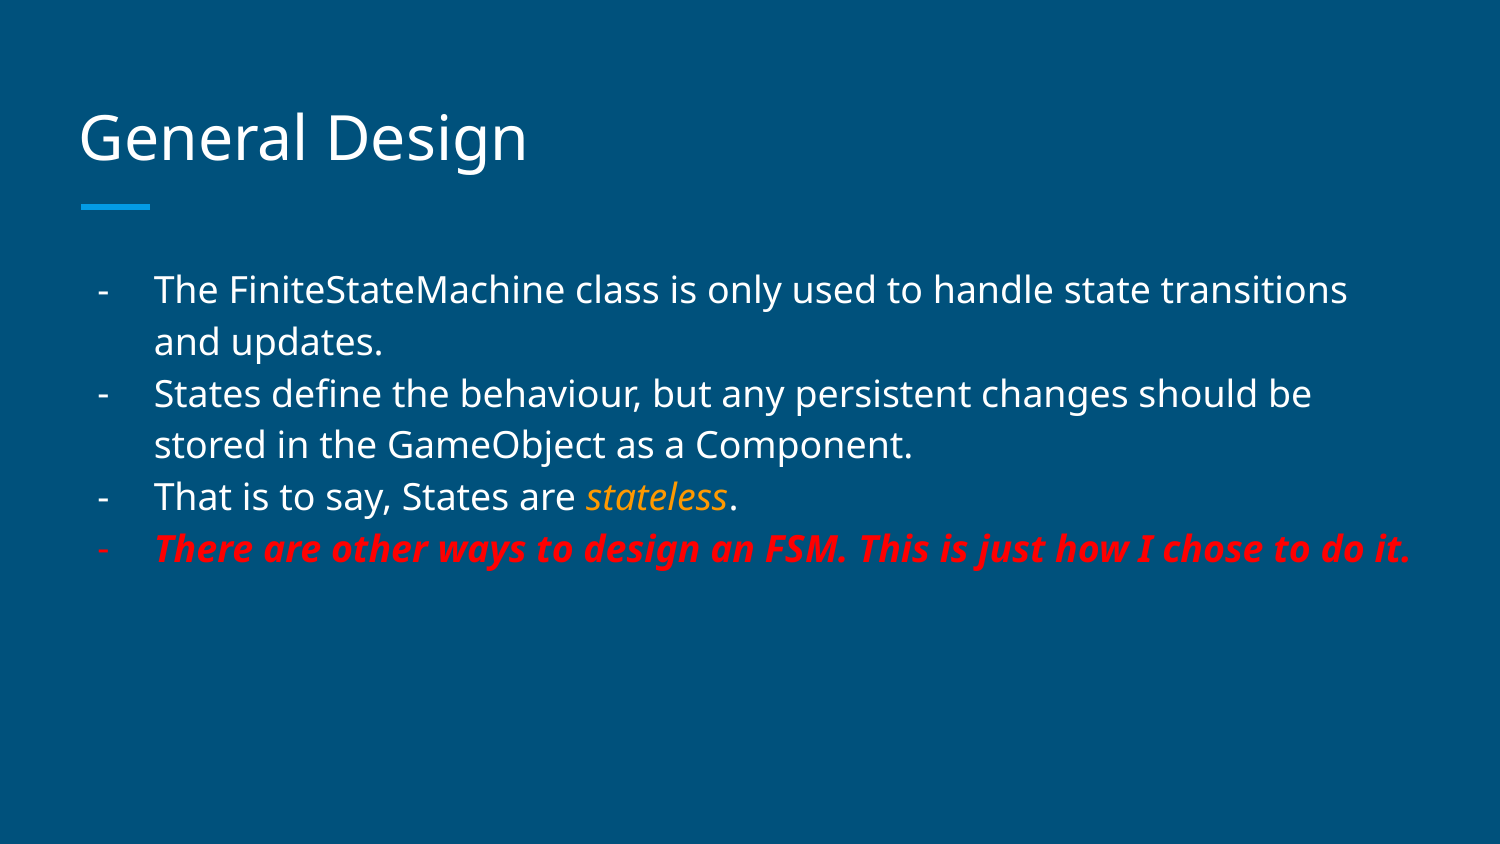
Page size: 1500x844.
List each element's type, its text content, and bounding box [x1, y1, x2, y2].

title General Design [63, 75, 1437, 188]
list The FiniteStateMachine class is only used to handle state transitions and updates. States define the behaviour, but any persistent changes should be stored in the GameObject as a Component. That is to say, States are stateless. There are other ways to design an FSM. This is just how I chose to do it. [63, 244, 1437, 750]
